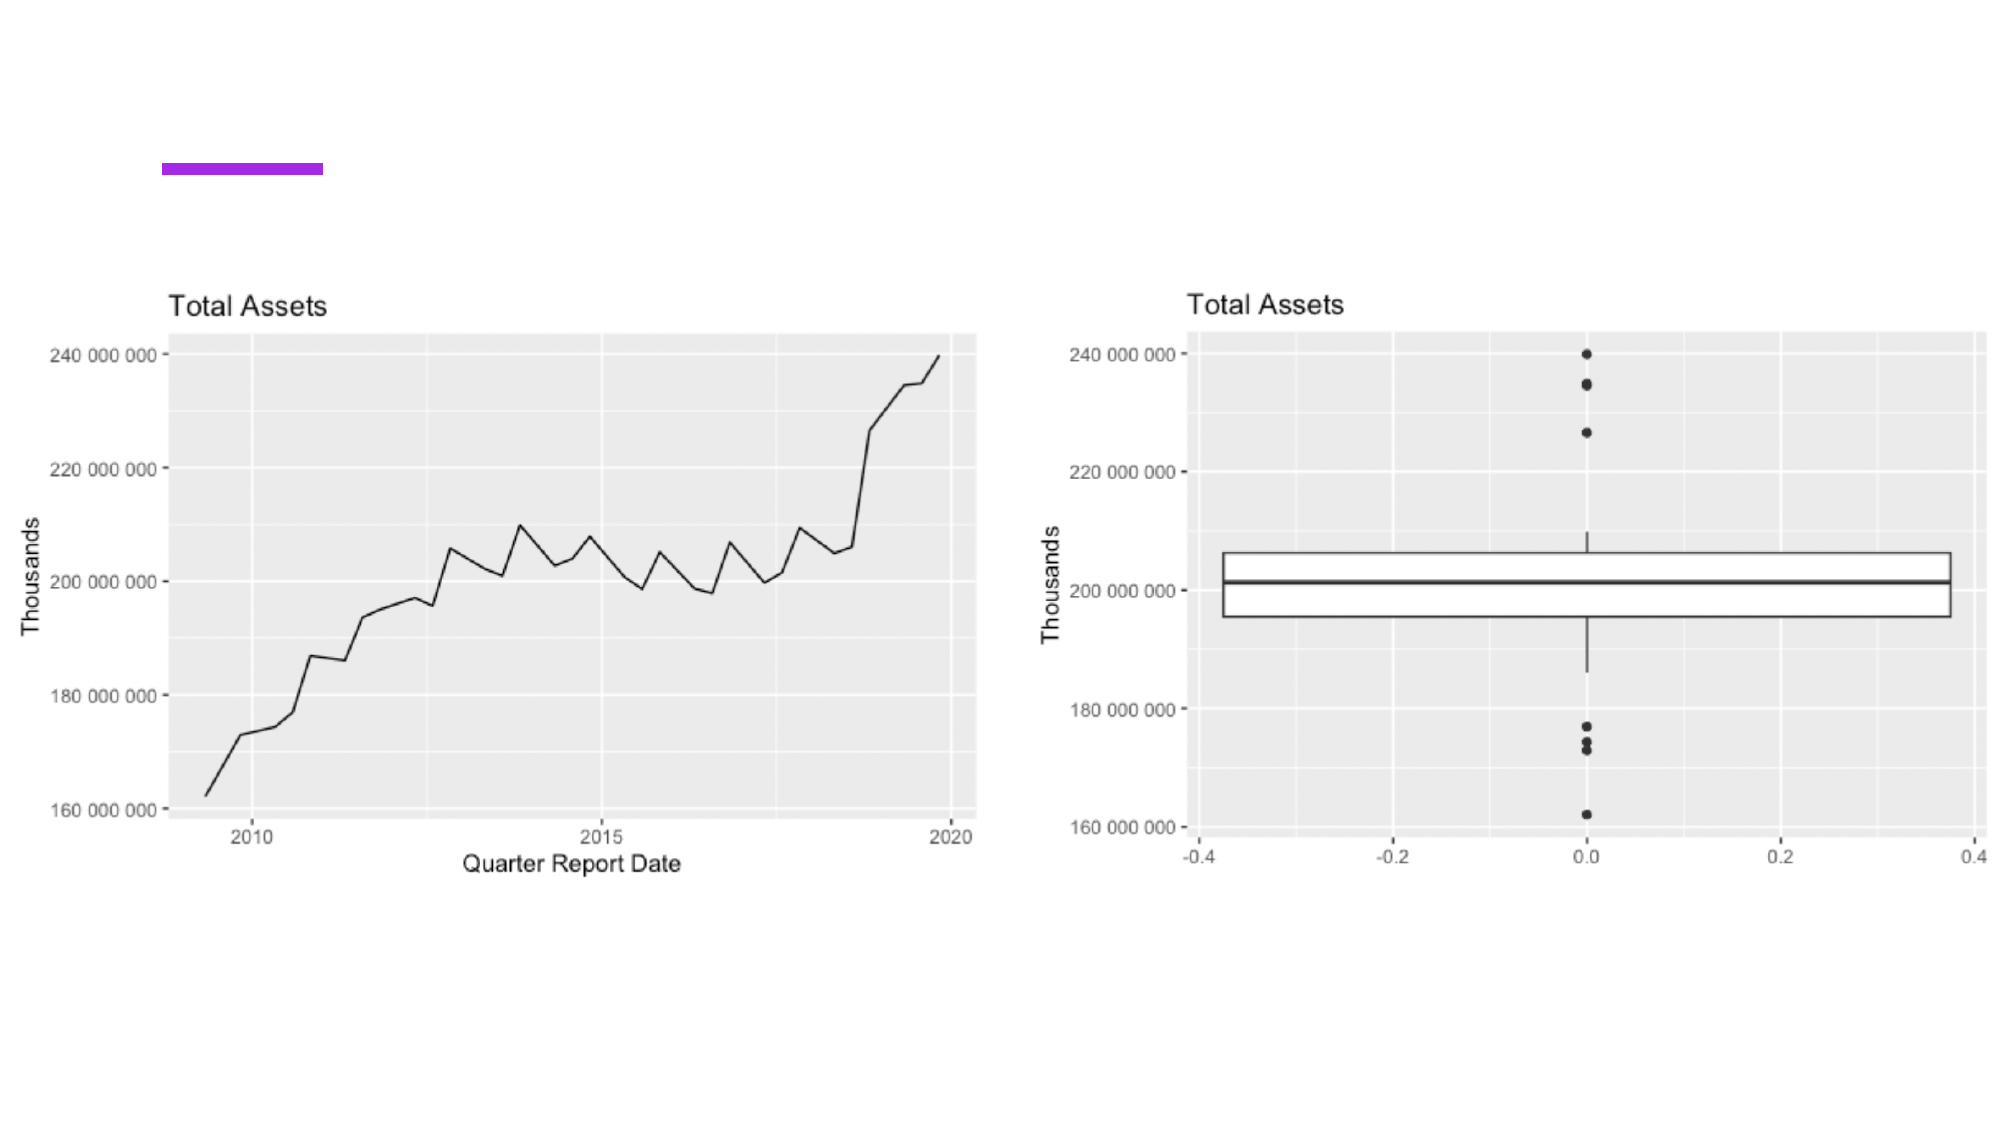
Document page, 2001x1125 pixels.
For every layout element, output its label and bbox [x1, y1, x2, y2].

picture [1017, 278, 2000, 880]
list [0, 279, 1001, 882]
